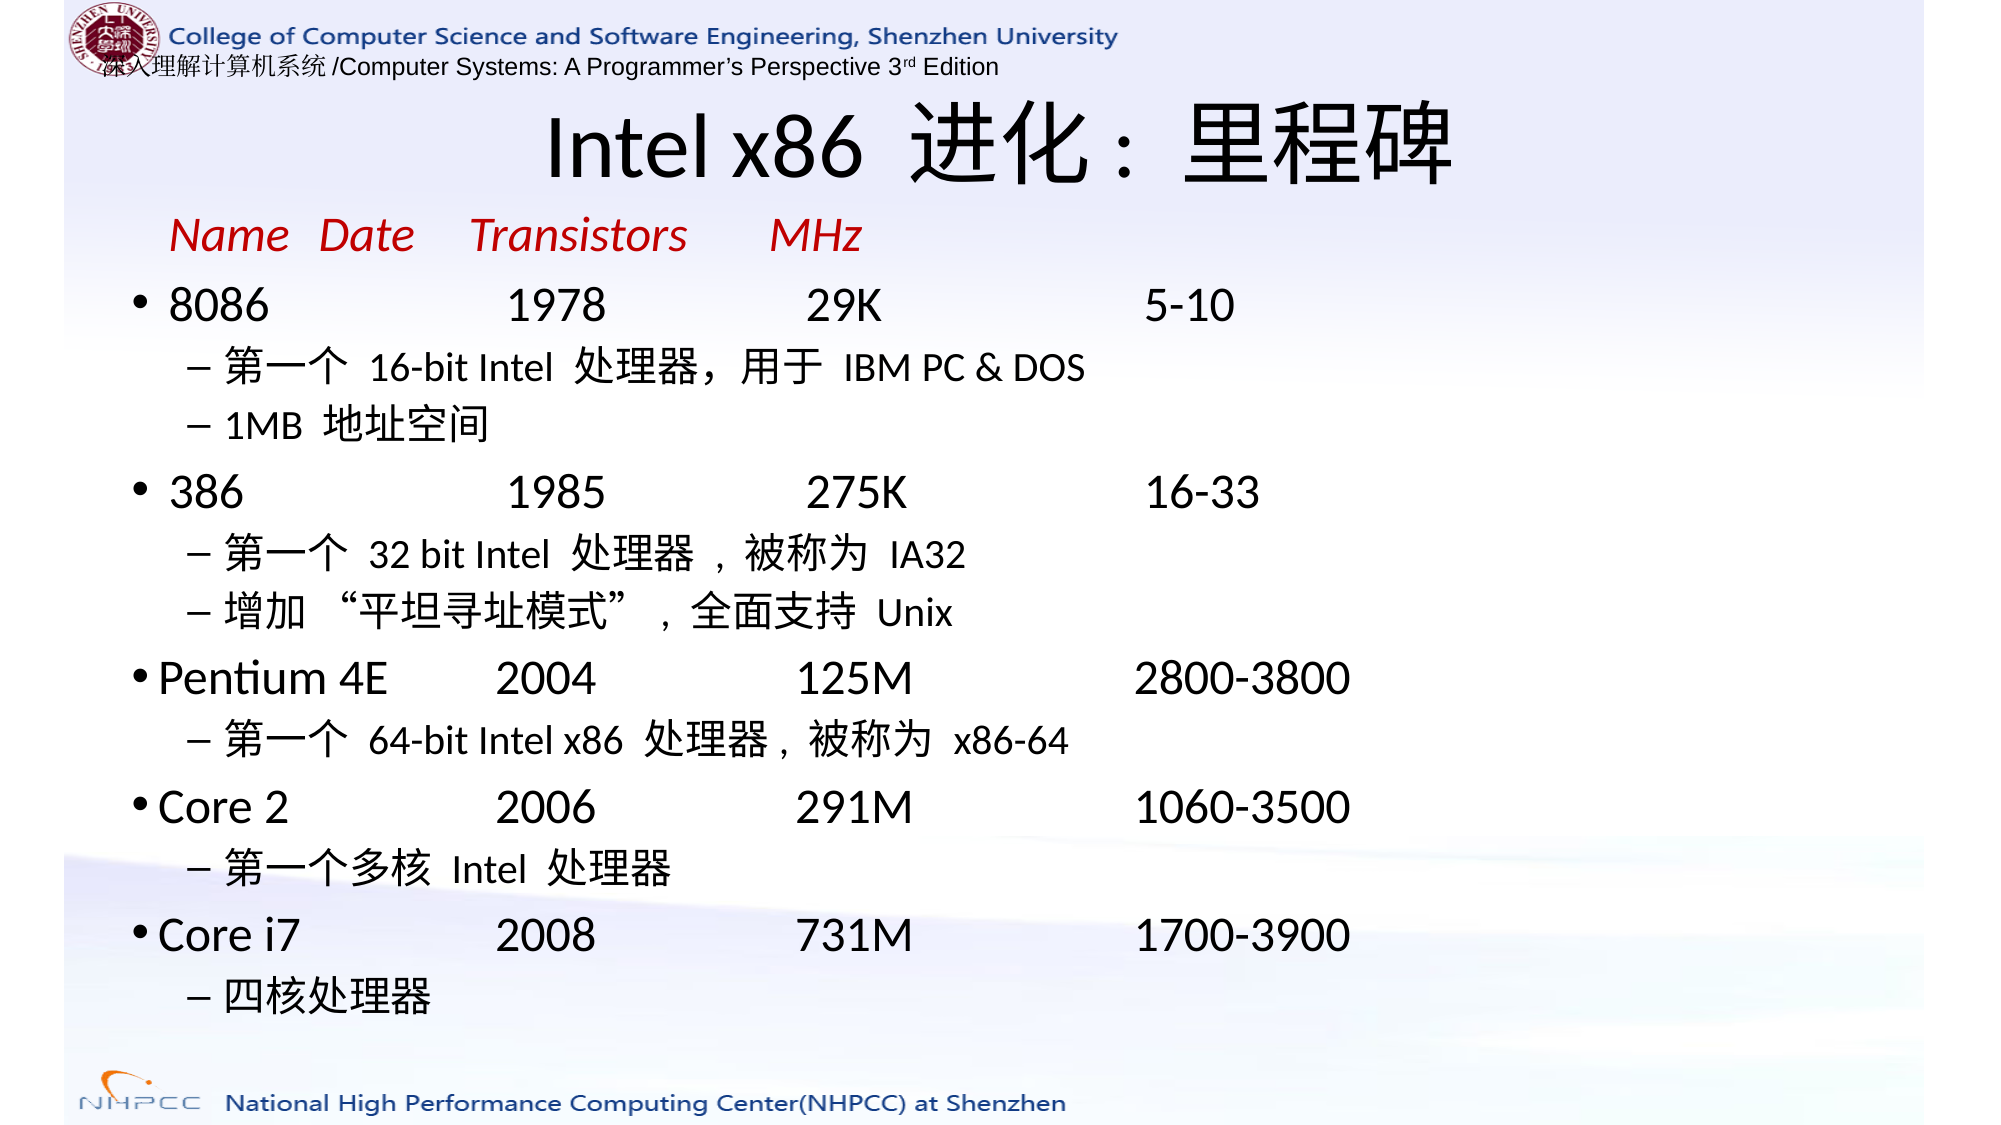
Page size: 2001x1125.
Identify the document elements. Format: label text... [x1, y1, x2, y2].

picture [64, 0, 1924, 1125]
title Intel x86 进化: 里程碑 [324, 93, 1675, 188]
list Name Date Transistors MHz 8086 1978 29K 5-10 第一个 16-bit Intel 处理器，用于 IBM PC & DOS 1MB 地址空间 386 1985 275K 16-33 第一个 32 bit Intel 处理器 , 被称为 IA32 增加 “平坦寻址模式”, 全面支持 Unix Pentium 4E 2004 125M 2800-3800 第一个 64-bit Intel x86 处理器, 被称为 x86-64 Core 2 2006 291M 1060-3500 第一个多核 Intel 处理器 Core i7 2008 731M 1700-3900 四核处理器 [116, 193, 1912, 1032]
